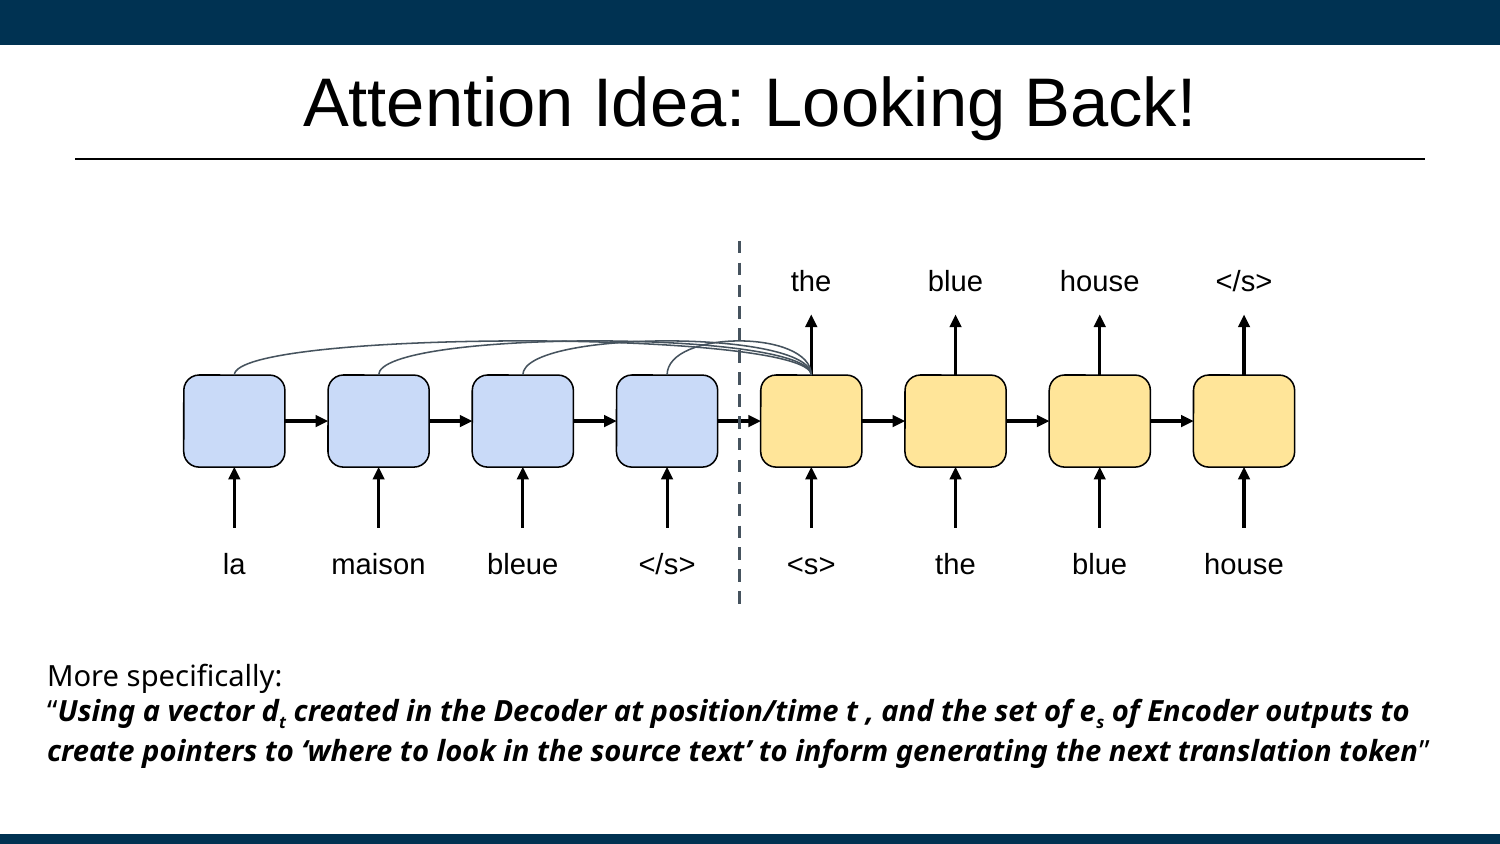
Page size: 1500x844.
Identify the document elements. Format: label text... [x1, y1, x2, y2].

text_box [1193, 375, 1295, 468]
text_box [1049, 375, 1151, 468]
text_box </s> [1171, 244, 1317, 315]
text_box house [1171, 527, 1317, 598]
text_box [904, 375, 1007, 468]
text_box <s> [743, 527, 883, 598]
text_box house [1027, 244, 1172, 315]
text_box </s> [598, 527, 734, 598]
text_box [760, 375, 862, 468]
text_box [671, 375, 718, 468]
text_box [472, 375, 518, 468]
text_box [327, 375, 430, 468]
text_box [528, 375, 574, 468]
title Attention Idea: Looking Back! [75, 28, 1425, 169]
text_box maison [306, 527, 451, 598]
text_box bleue [528, 527, 592, 598]
text_box la [183, 527, 285, 598]
text_box the [742, 244, 883, 315]
text_box blue [883, 244, 1028, 315]
text_box the [883, 527, 1028, 598]
text_box blue [1027, 527, 1172, 598]
text_box More specifically: “Using a vector dt created in the Decoder at position/time t , and the set of es of Encoder outputs to create pointers to ‘where to look in the source text’ to inform generating the next translation token” [32, 642, 1476, 783]
text_box bleue [450, 527, 518, 598]
text_box [616, 375, 662, 468]
text_box [183, 375, 285, 468]
